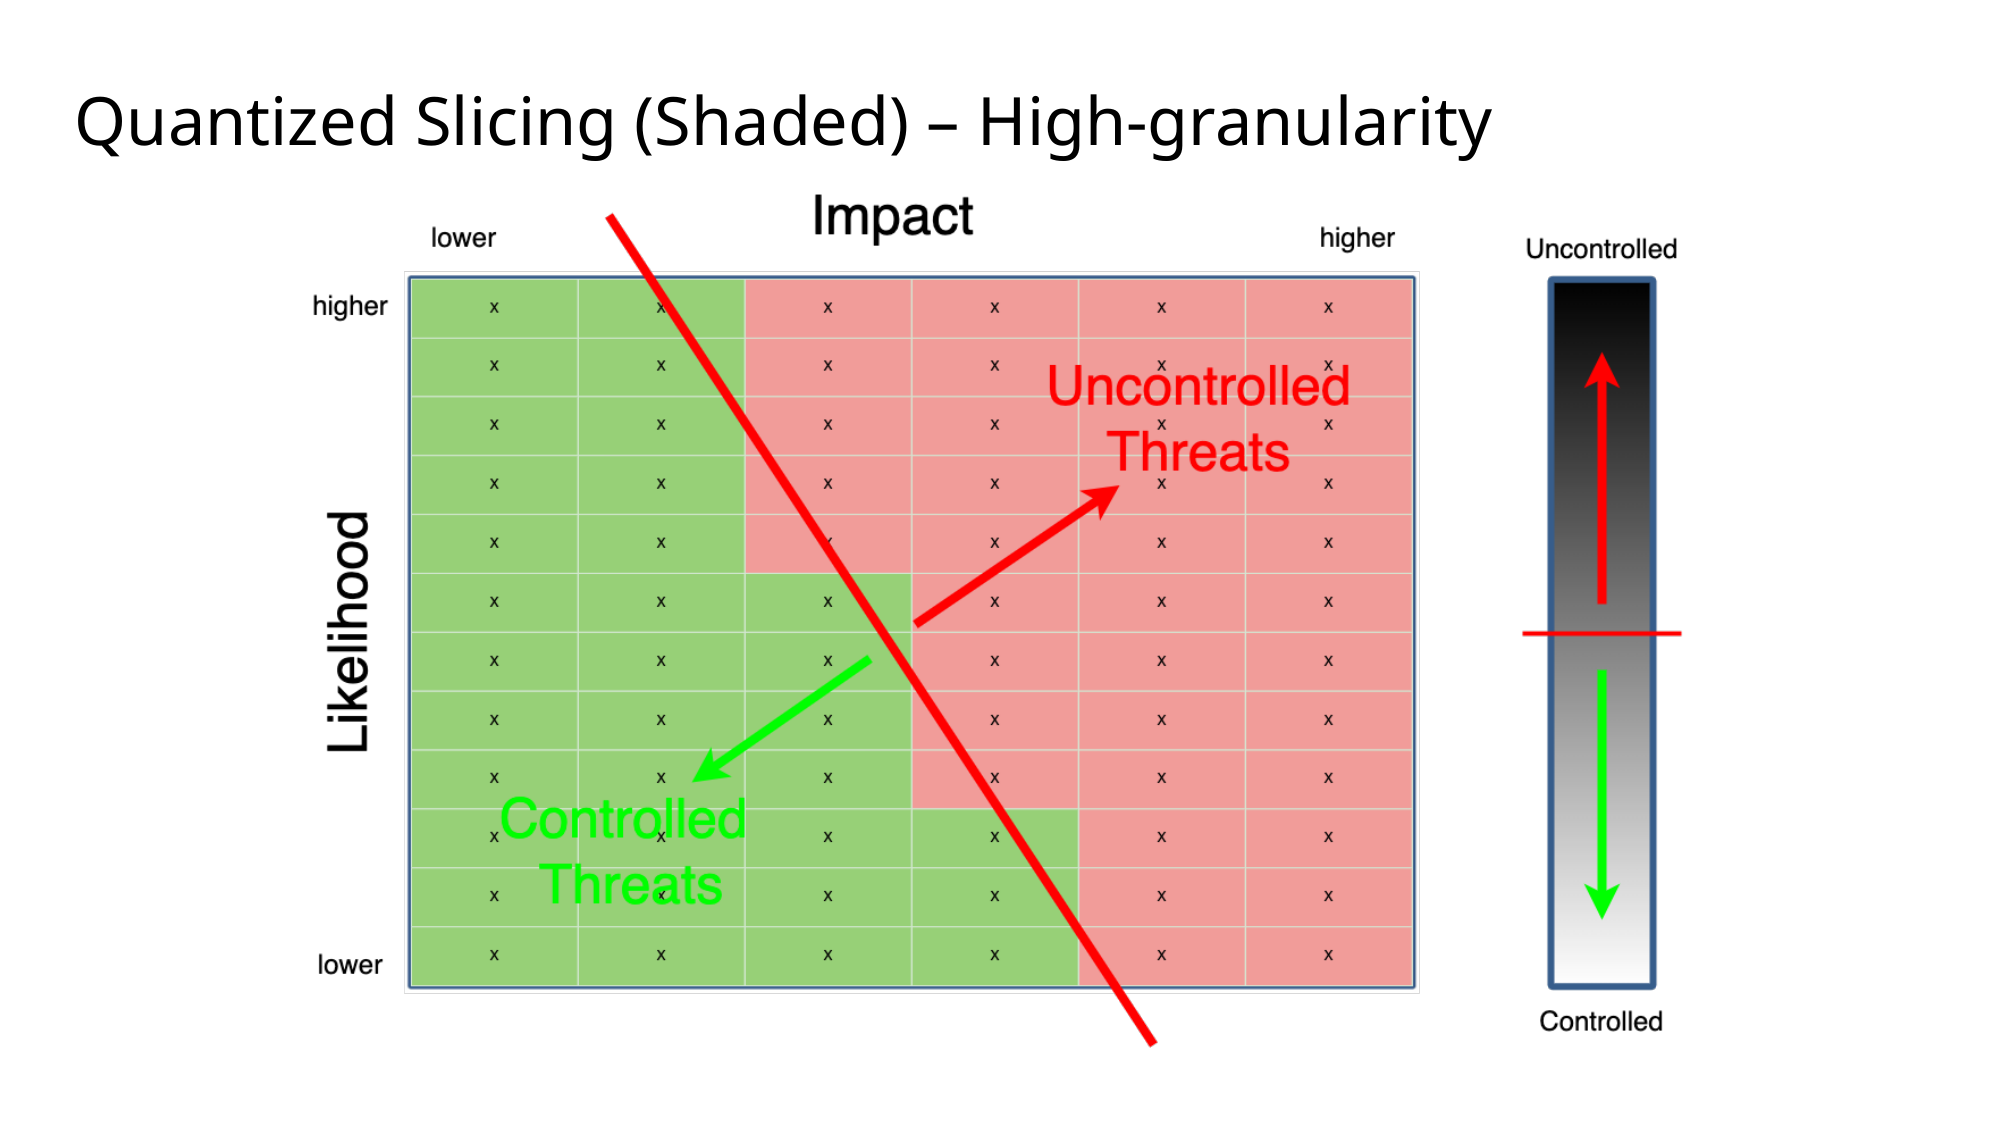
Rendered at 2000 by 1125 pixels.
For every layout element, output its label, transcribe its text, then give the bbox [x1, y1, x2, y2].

picture [301, 181, 1698, 1050]
title Quantized Slicing (Shaded) – High-granularity [74, 75, 1925, 162]
